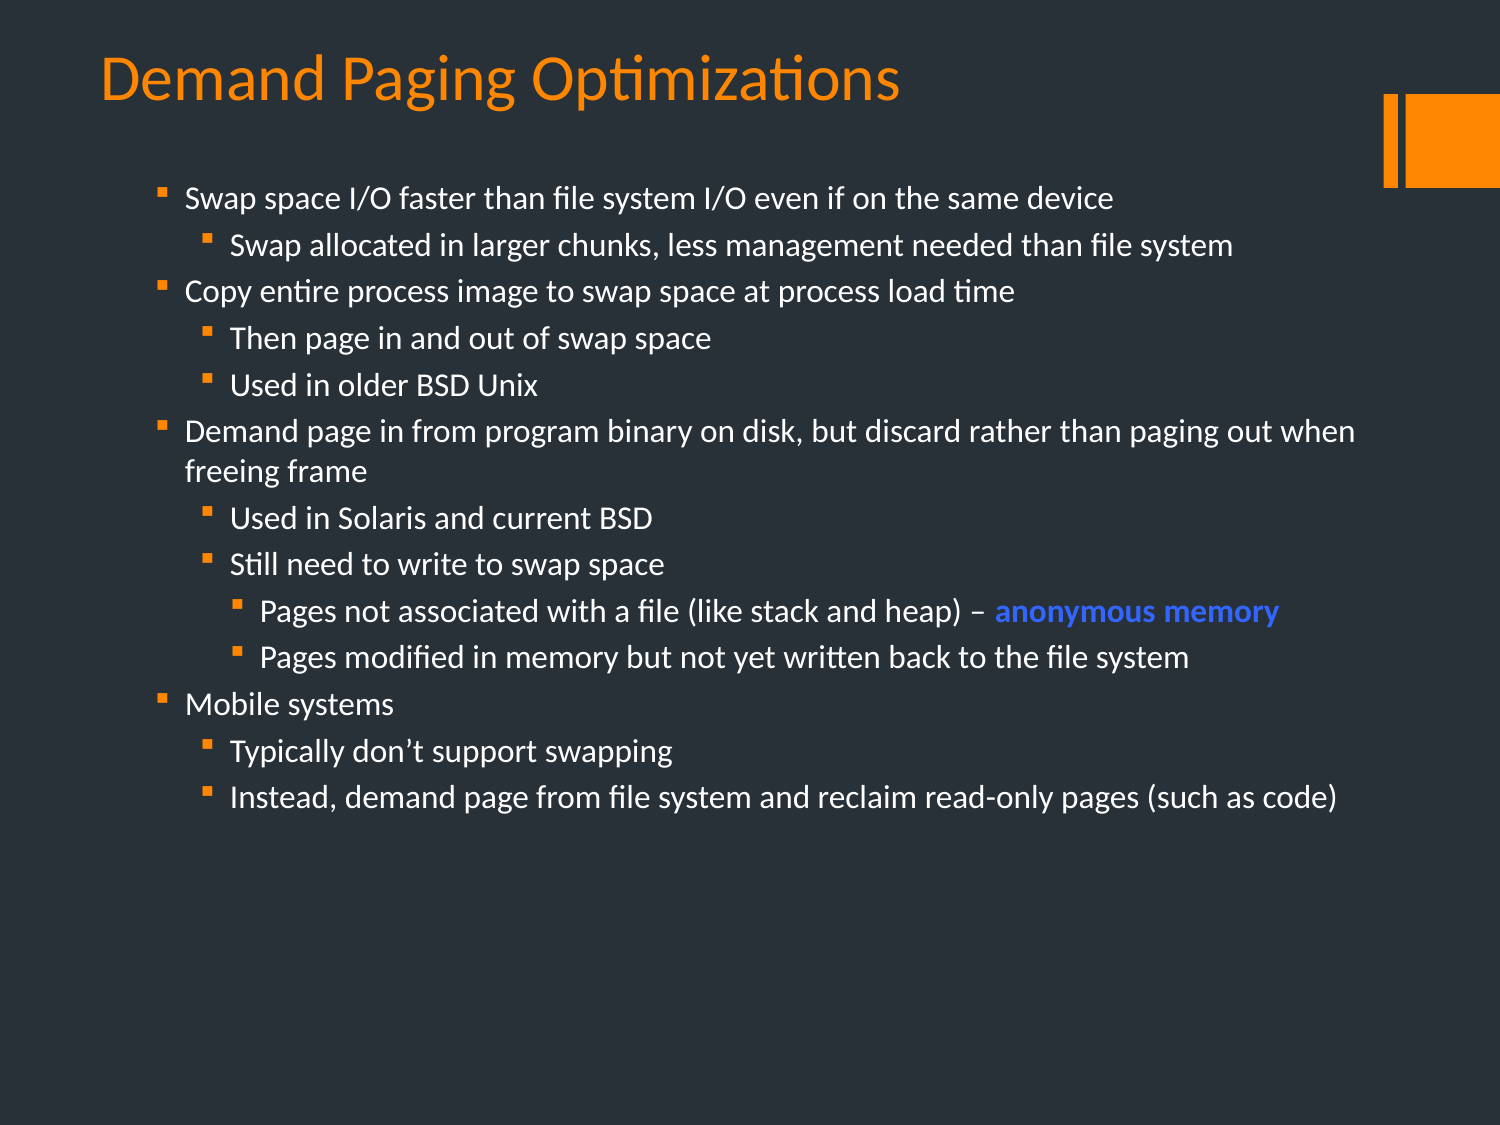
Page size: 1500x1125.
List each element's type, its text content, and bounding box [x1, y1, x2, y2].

list Swap space I/O faster than file system I/O even if on the same device Swap allocated in larger chunks, less management needed than file system Copy entire process image to swap space at process load time Then page in and out of swap space Used in older BSD Unix Demand page in from program binary on disk, but discard rather than paging out when freeing frame Used in Solaris and current BSD Still need to write to swap space Pages not associated with a file (like stack and heap) – anonymous memory Pages modified in memory but not yet written back to the file system Mobile systems Typically don’t support swapping Instead, demand page from file system and reclaim read-only pages (such as code) [132, 168, 1375, 1028]
title Demand Paging Optimizations [85, 26, 1436, 122]
